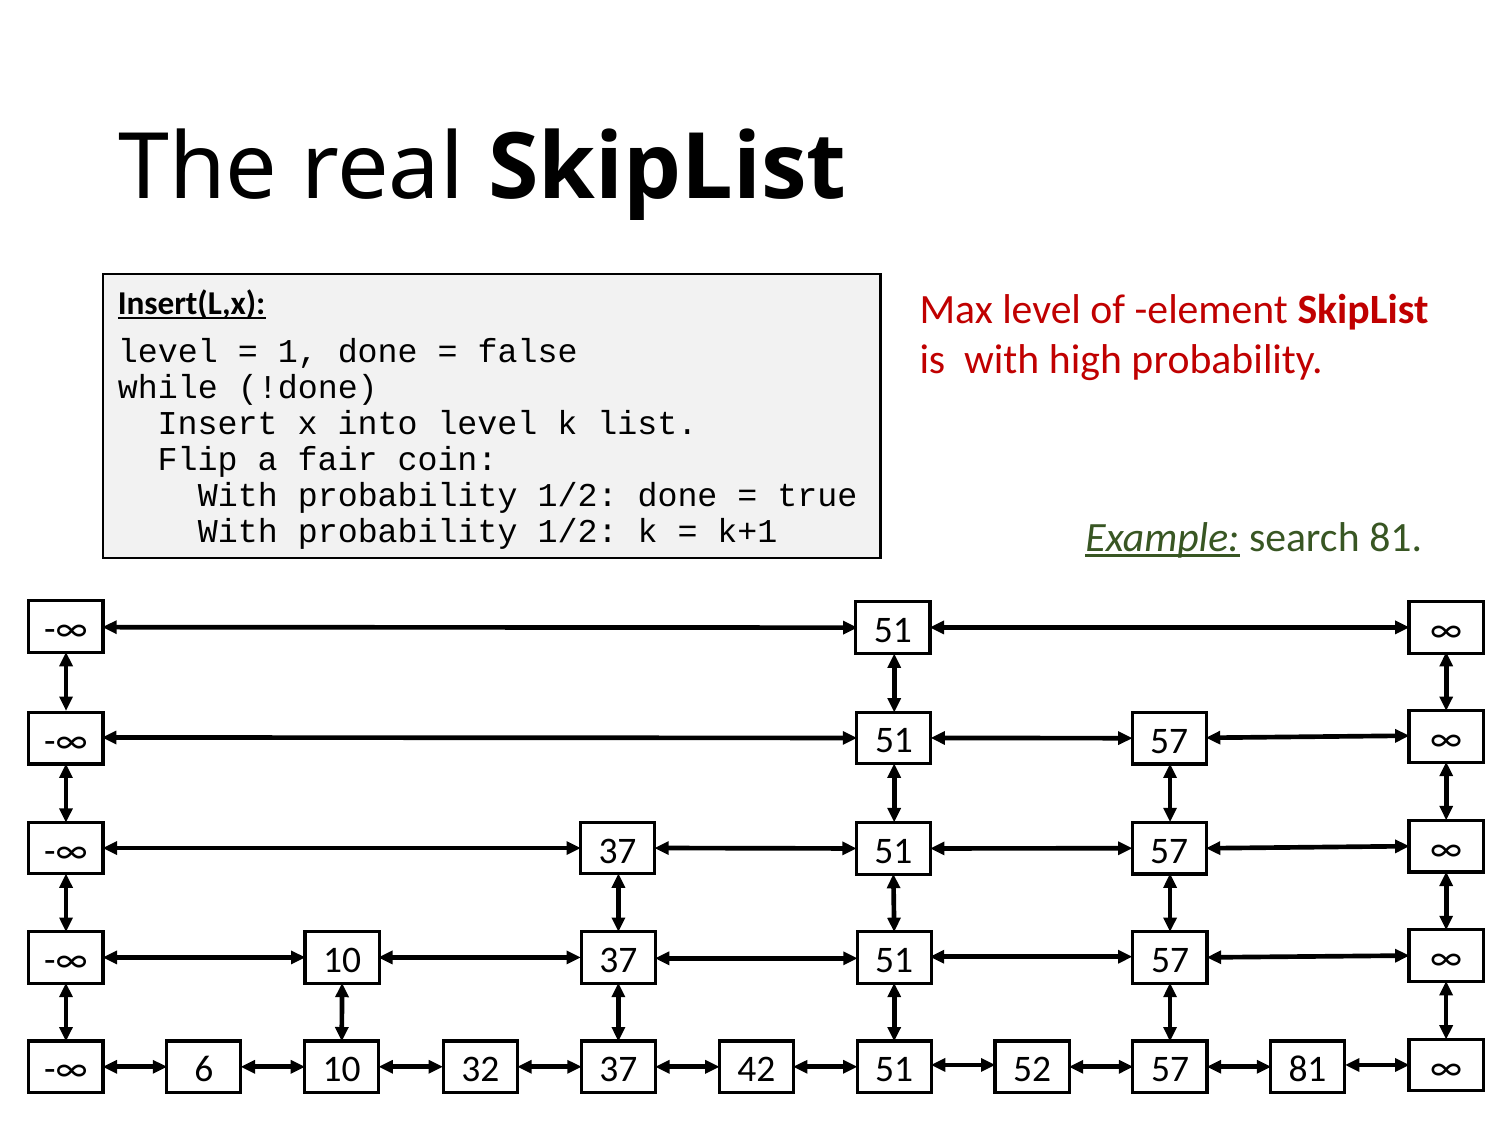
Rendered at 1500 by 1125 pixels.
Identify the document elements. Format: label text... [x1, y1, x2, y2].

text_box 37 [579, 821, 656, 875]
text_box -∞ [28, 821, 104, 875]
text_box 57 [1132, 1040, 1208, 1094]
text_box 51 [855, 601, 931, 654]
title The real SkipList [103, 59, 1397, 278]
text_box 52 [994, 1040, 1070, 1094]
text_box ∞ [1408, 710, 1484, 763]
text_box 37 [580, 931, 656, 984]
text_box -∞ [28, 931, 104, 984]
text_box 51 [856, 711, 932, 765]
text_box ∞ [1408, 601, 1484, 654]
text_box 6 [166, 1040, 242, 1094]
text_box -∞ [28, 1040, 104, 1094]
text_box 51 [856, 931, 932, 984]
text_box 37 [580, 1040, 656, 1094]
text_box ∞ [1408, 1038, 1484, 1092]
text_box -∞ [28, 600, 104, 653]
text_box 81 [1269, 1040, 1346, 1094]
text_box ∞ [1408, 819, 1484, 873]
text_box 51 [856, 1040, 932, 1094]
text_box Insert(L,x): level = 1, done = false while (!done) Insert x into level k list. Flip a fair coin: With probability 1/2: done = true With probability 1/2: k = k+1 [102, 273, 882, 559]
text_box 32 [442, 1040, 519, 1094]
text_box ∞ [1408, 929, 1484, 982]
text_box -∞ [28, 711, 104, 765]
text_box 57 [1131, 711, 1207, 765]
text_box Example: search 81. [1070, 502, 1438, 567]
text_box 10 [304, 931, 380, 984]
text_box 42 [718, 1040, 794, 1094]
text_box 57 [1131, 821, 1207, 875]
text_box 10 [304, 1040, 380, 1094]
text_box 57 [1132, 931, 1208, 984]
text_box 51 [855, 822, 931, 875]
